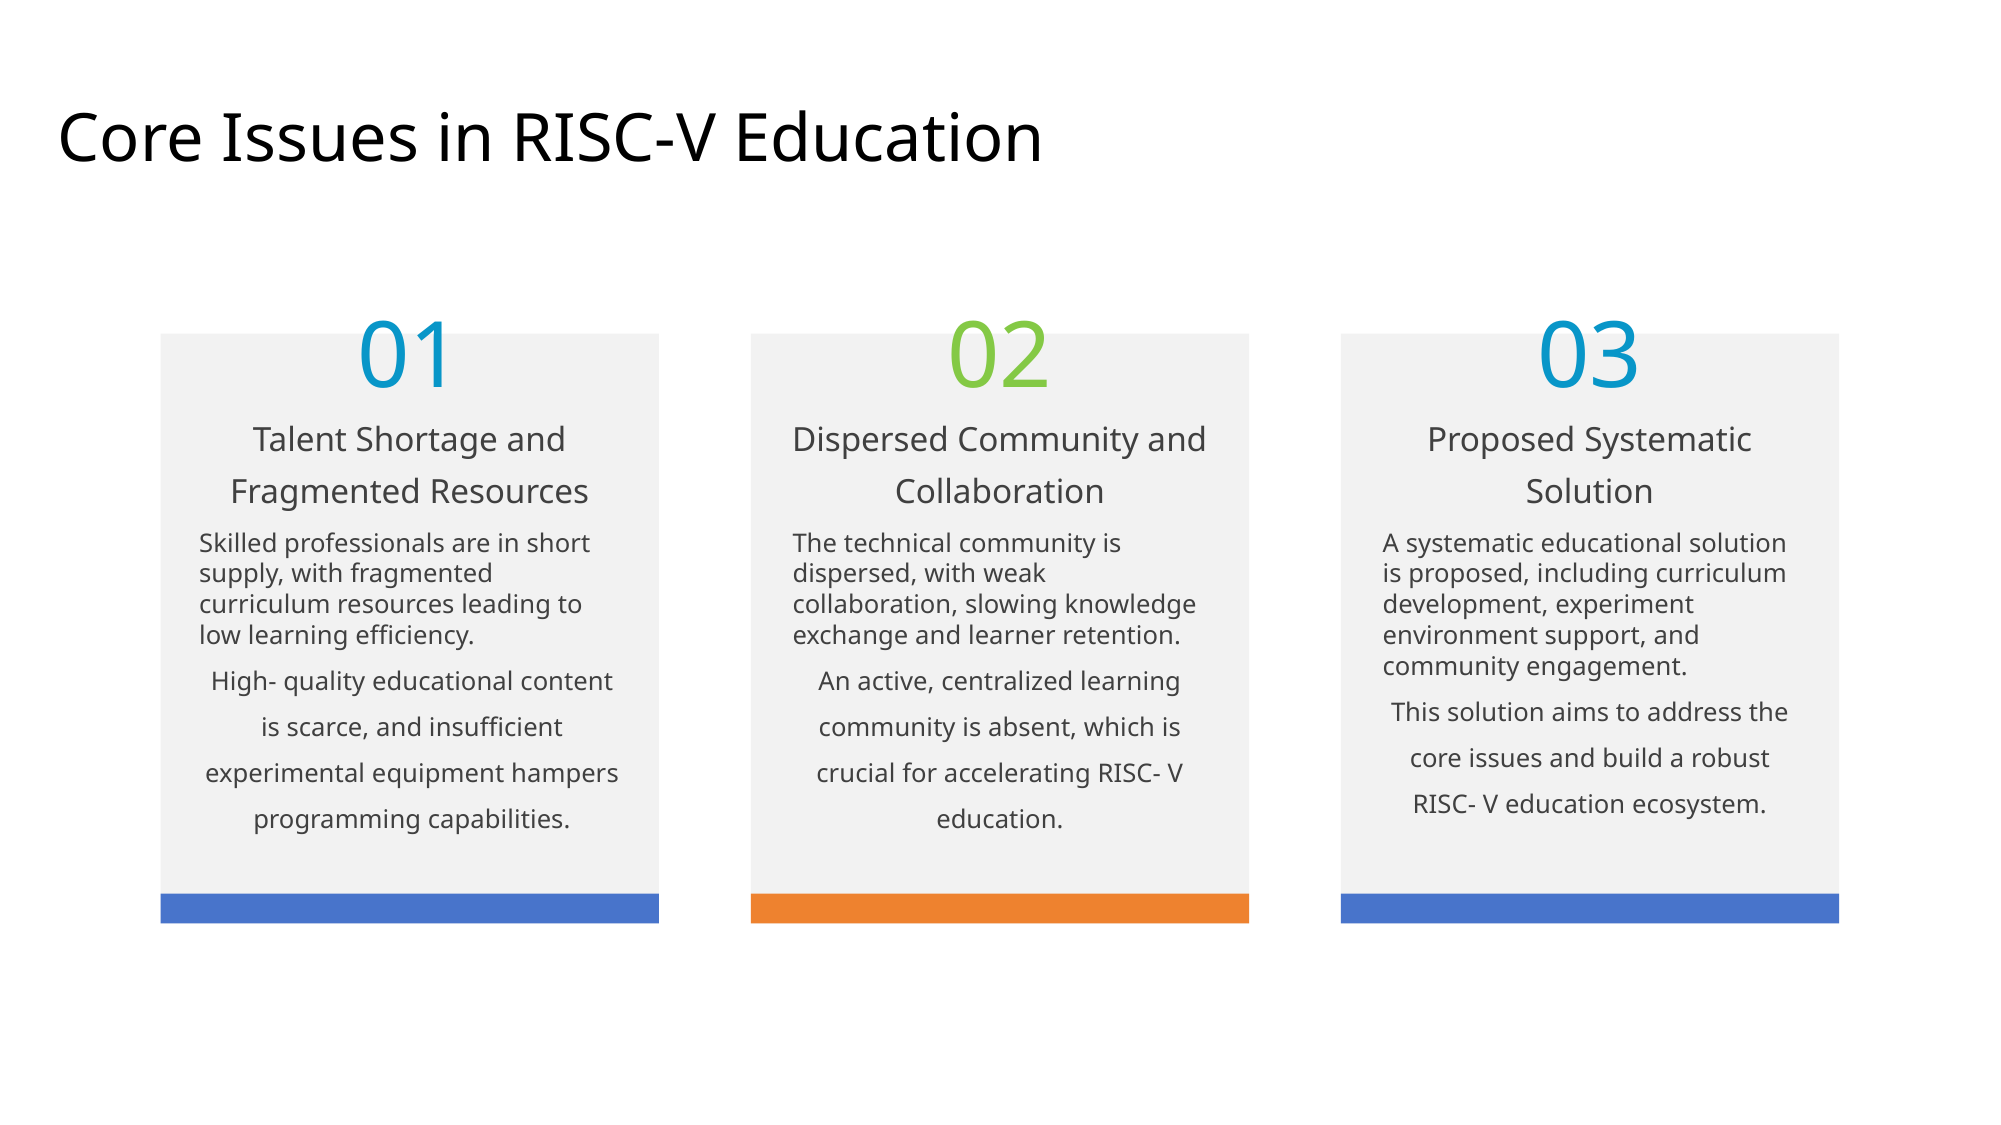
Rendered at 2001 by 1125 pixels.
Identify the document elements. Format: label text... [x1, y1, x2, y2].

text_box [750, 893, 1250, 924]
text_box Talent Shortage and Fragmented Resources [183, 404, 637, 511]
text_box Proposed Systematic Solution [1365, 404, 1815, 511]
text_box The technical community is dispersed, with weak collaboration, slowing knowledge exchange and learner retention. An active, centralized learning community is absent, which is crucial for accelerating RISC- V education. [777, 519, 1223, 878]
text_box Skilled professionals are in short supply, with fragmented curriculum resources leading to low learning efficiency. High- quality educational content is scarce, and insufficient experimental equipment hampers programming capabilities. [184, 519, 640, 877]
text_box 01 [305, 255, 515, 404]
text_box [1340, 333, 1840, 893]
text_box 02 [895, 255, 1105, 404]
text_box [160, 333, 659, 893]
text_box [750, 333, 1250, 893]
text_box A systematic educational solution is proposed, including curriculum development, experiment environment support, and community engagement. This solution aims to address the core issues and build a robust RISC- V education ecosystem. [1367, 519, 1813, 878]
text_box [1340, 893, 1840, 924]
text_box Dispersed Community and Collaboration [776, 404, 1224, 511]
text_box Core Issues in RISC-V Education [57, 91, 1368, 163]
text_box [160, 893, 659, 924]
text_box 03 [1485, 255, 1695, 404]
